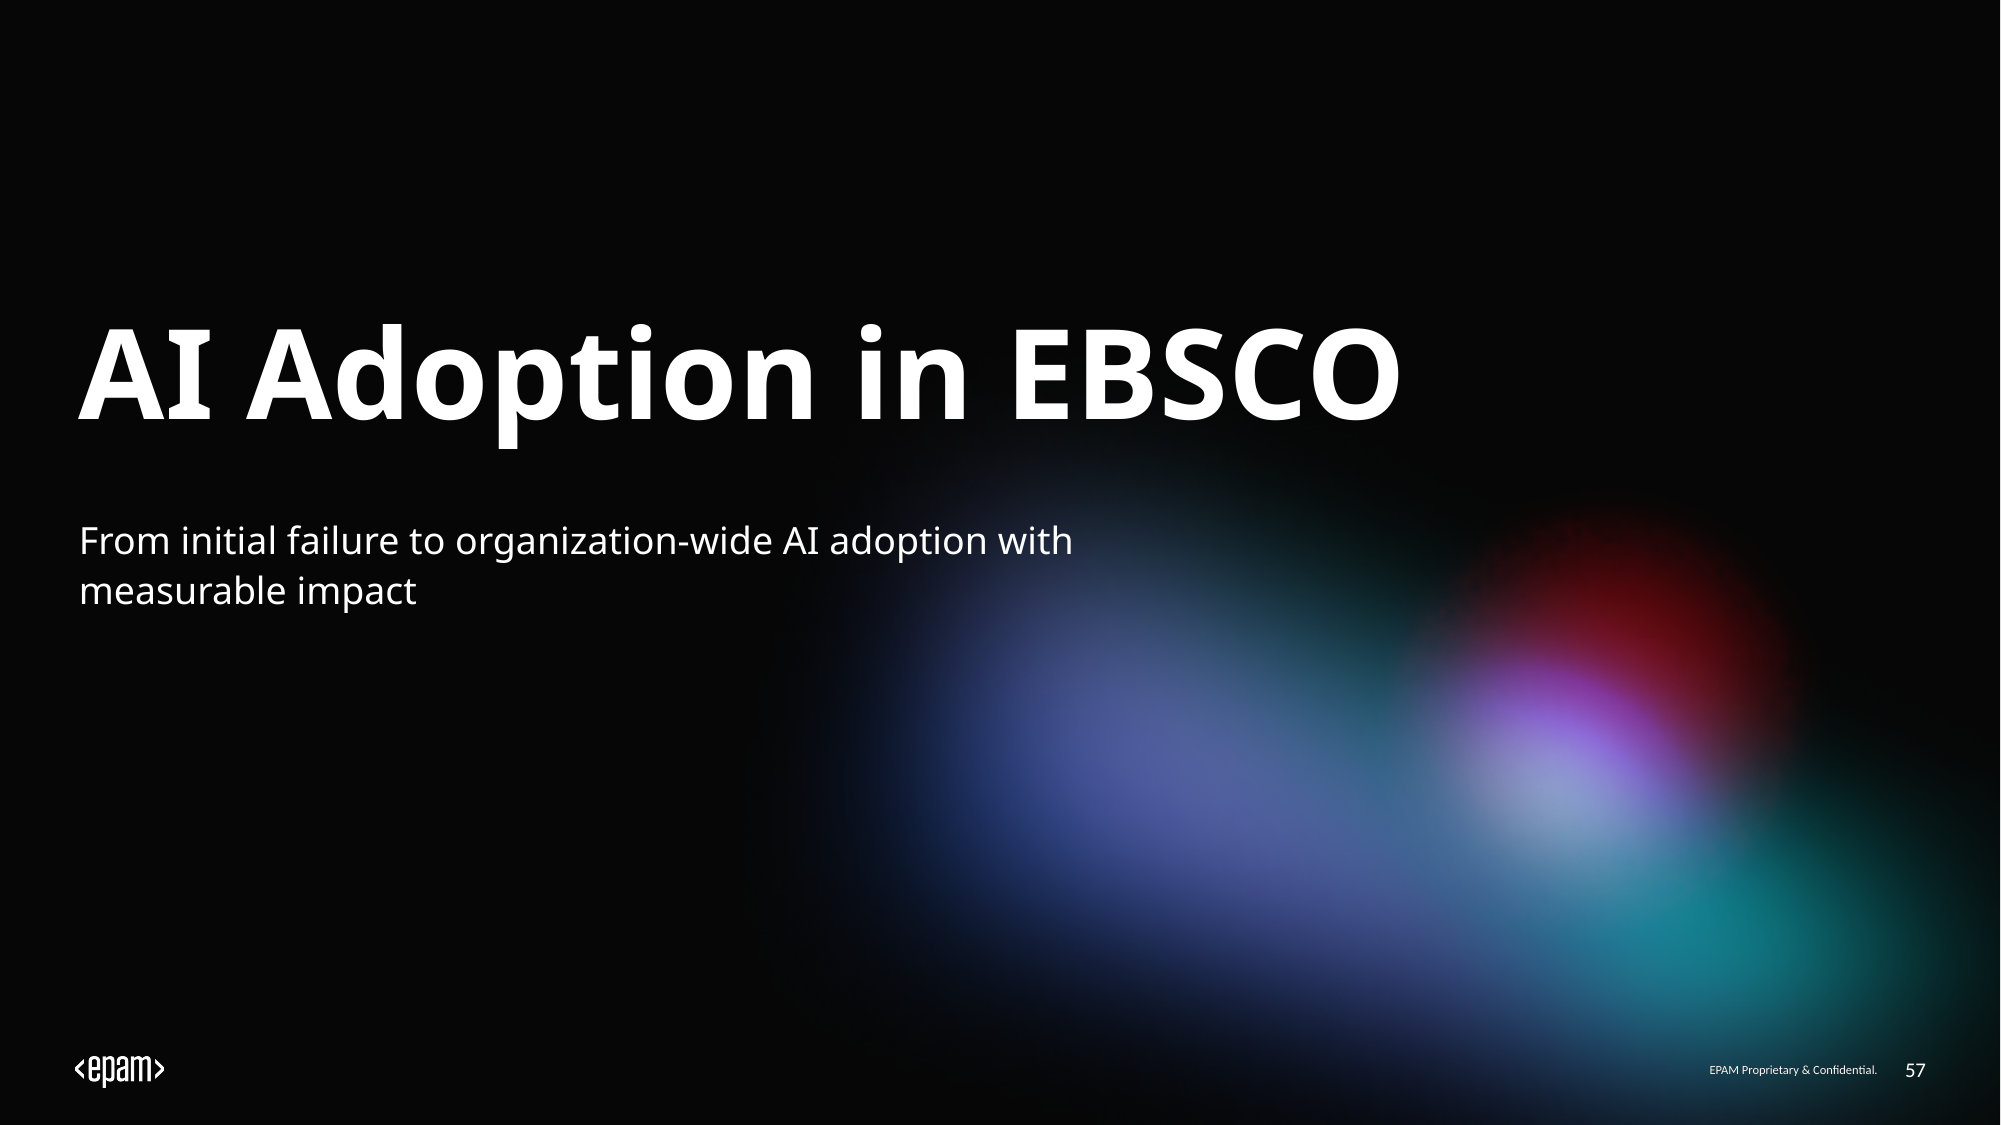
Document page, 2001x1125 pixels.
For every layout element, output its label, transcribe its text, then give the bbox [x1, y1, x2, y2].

list From initial failure to organization-wide AI adoption with measurable impact [78, 512, 1270, 561]
picture [0, 0, 2001, 1125]
title AI Adoption in EBSCO [78, 294, 1625, 446]
